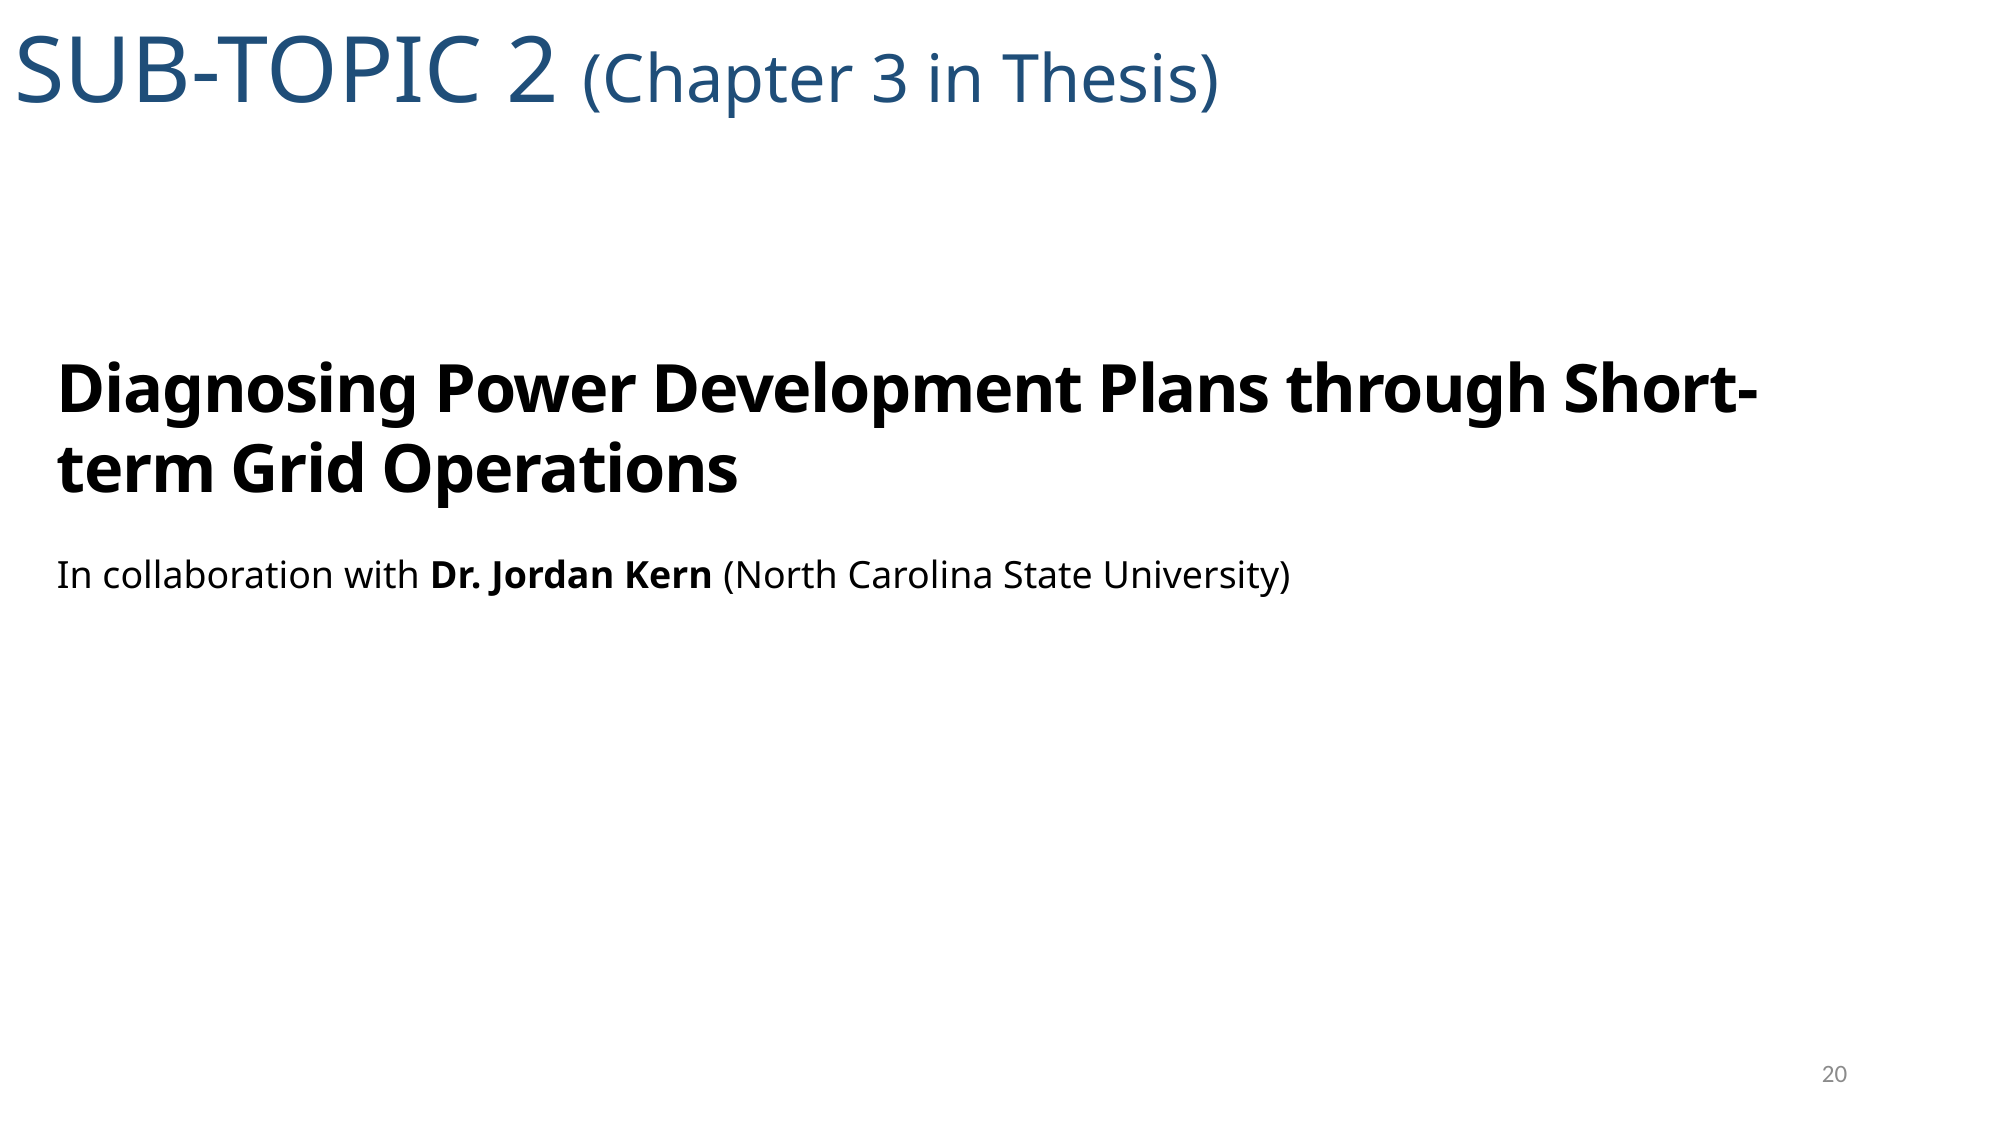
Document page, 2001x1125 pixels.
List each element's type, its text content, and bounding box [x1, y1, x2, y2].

text_box Diagnosing Power Development Plans through Short-term Grid Operations In collaboration with Dr. Jordan Kern (North Carolina State University) [42, 293, 1824, 739]
text_box SUB-TOPIC 2 (Chapter 3 in Thesis) [0, 3, 1494, 129]
slide_number 20 [1412, 1042, 1863, 1103]
